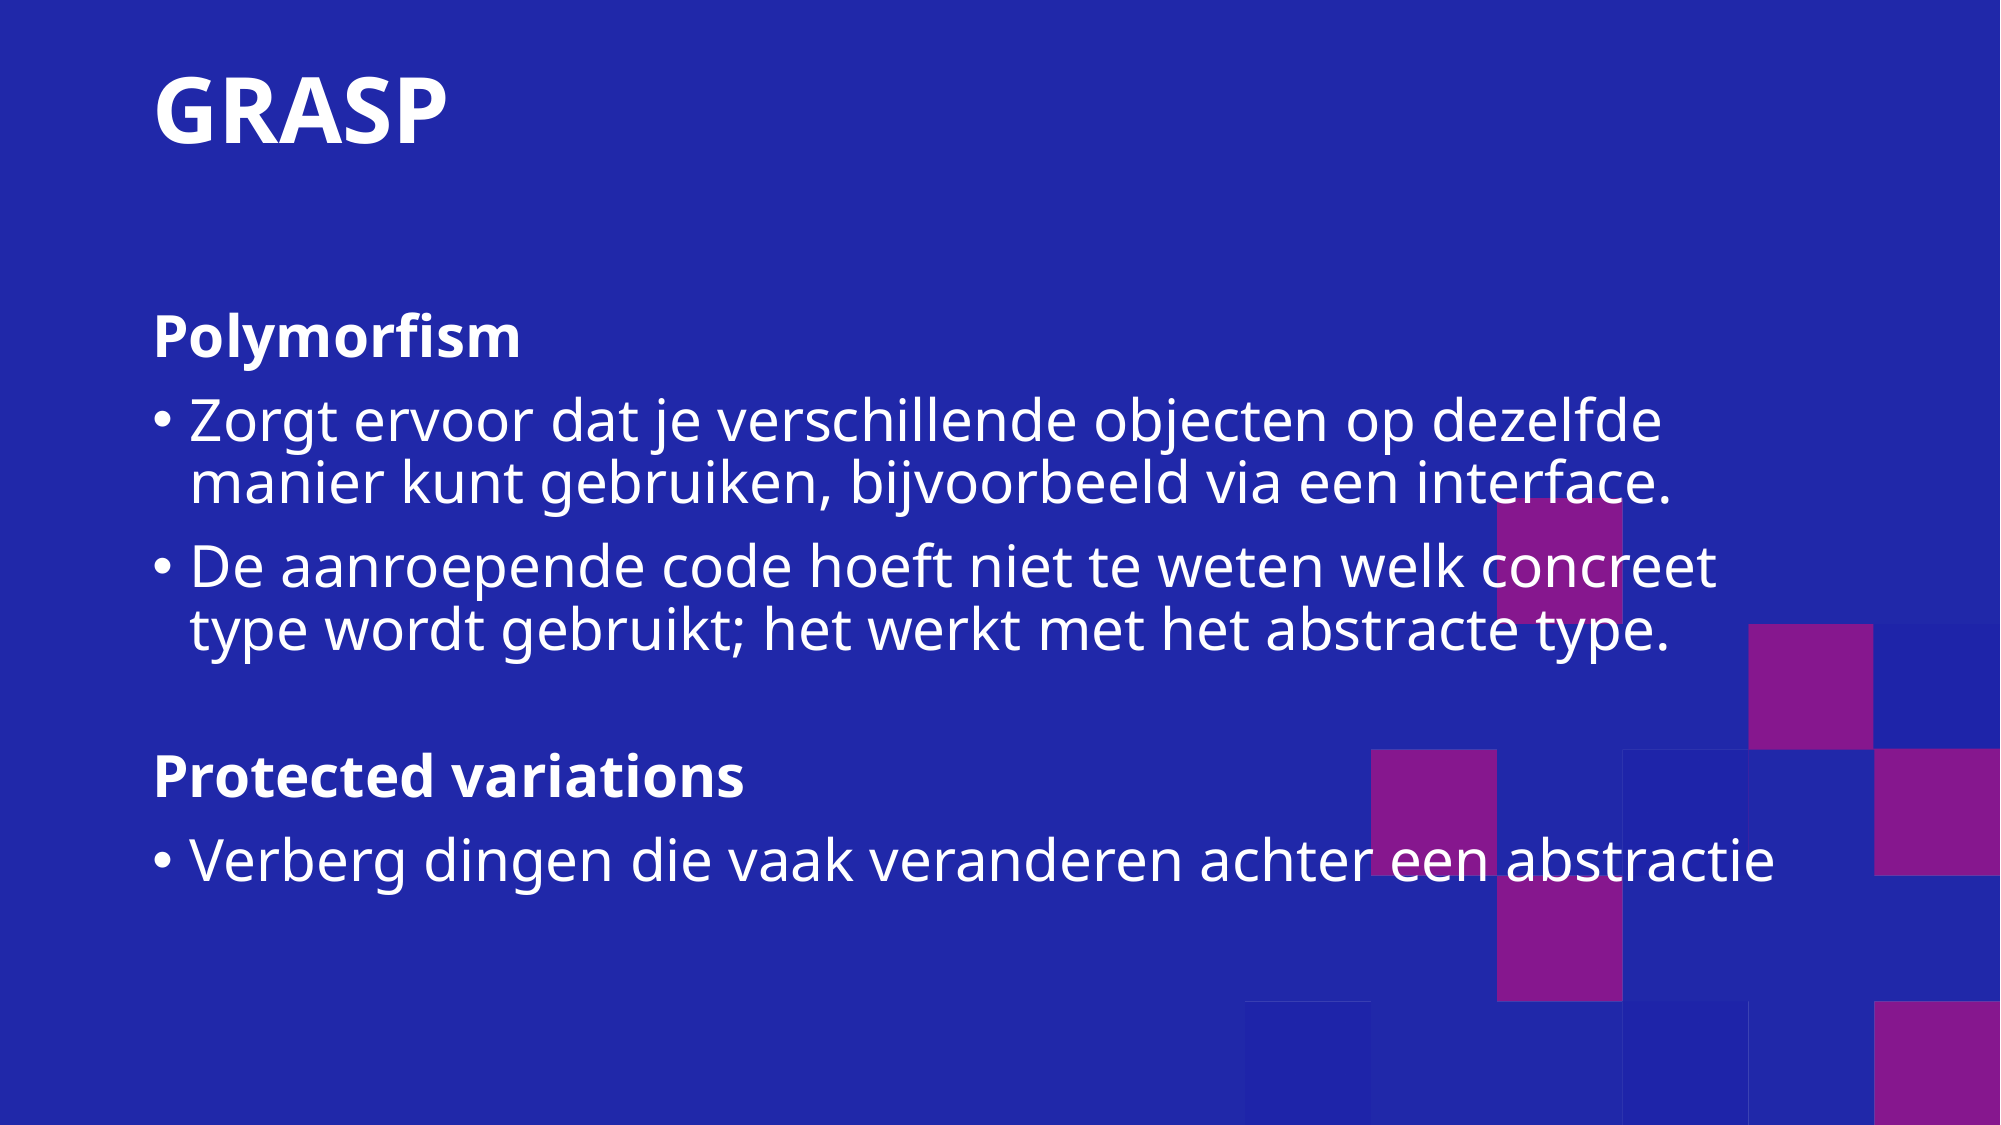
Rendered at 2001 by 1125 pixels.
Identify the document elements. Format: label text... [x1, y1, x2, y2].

title GRASP [137, 59, 1863, 278]
list Polymorfism Zorgt ervoor dat je verschillende objecten op dezelfde manier kunt gebruiken, bijvoorbeeld via een interface. De aanroepende code hoeft niet te weten welk concreet type wordt gebruikt; het werkt met het abstracte type. Protected variations Verberg dingen die vaak veranderen achter een abstractie [137, 299, 1863, 1014]
